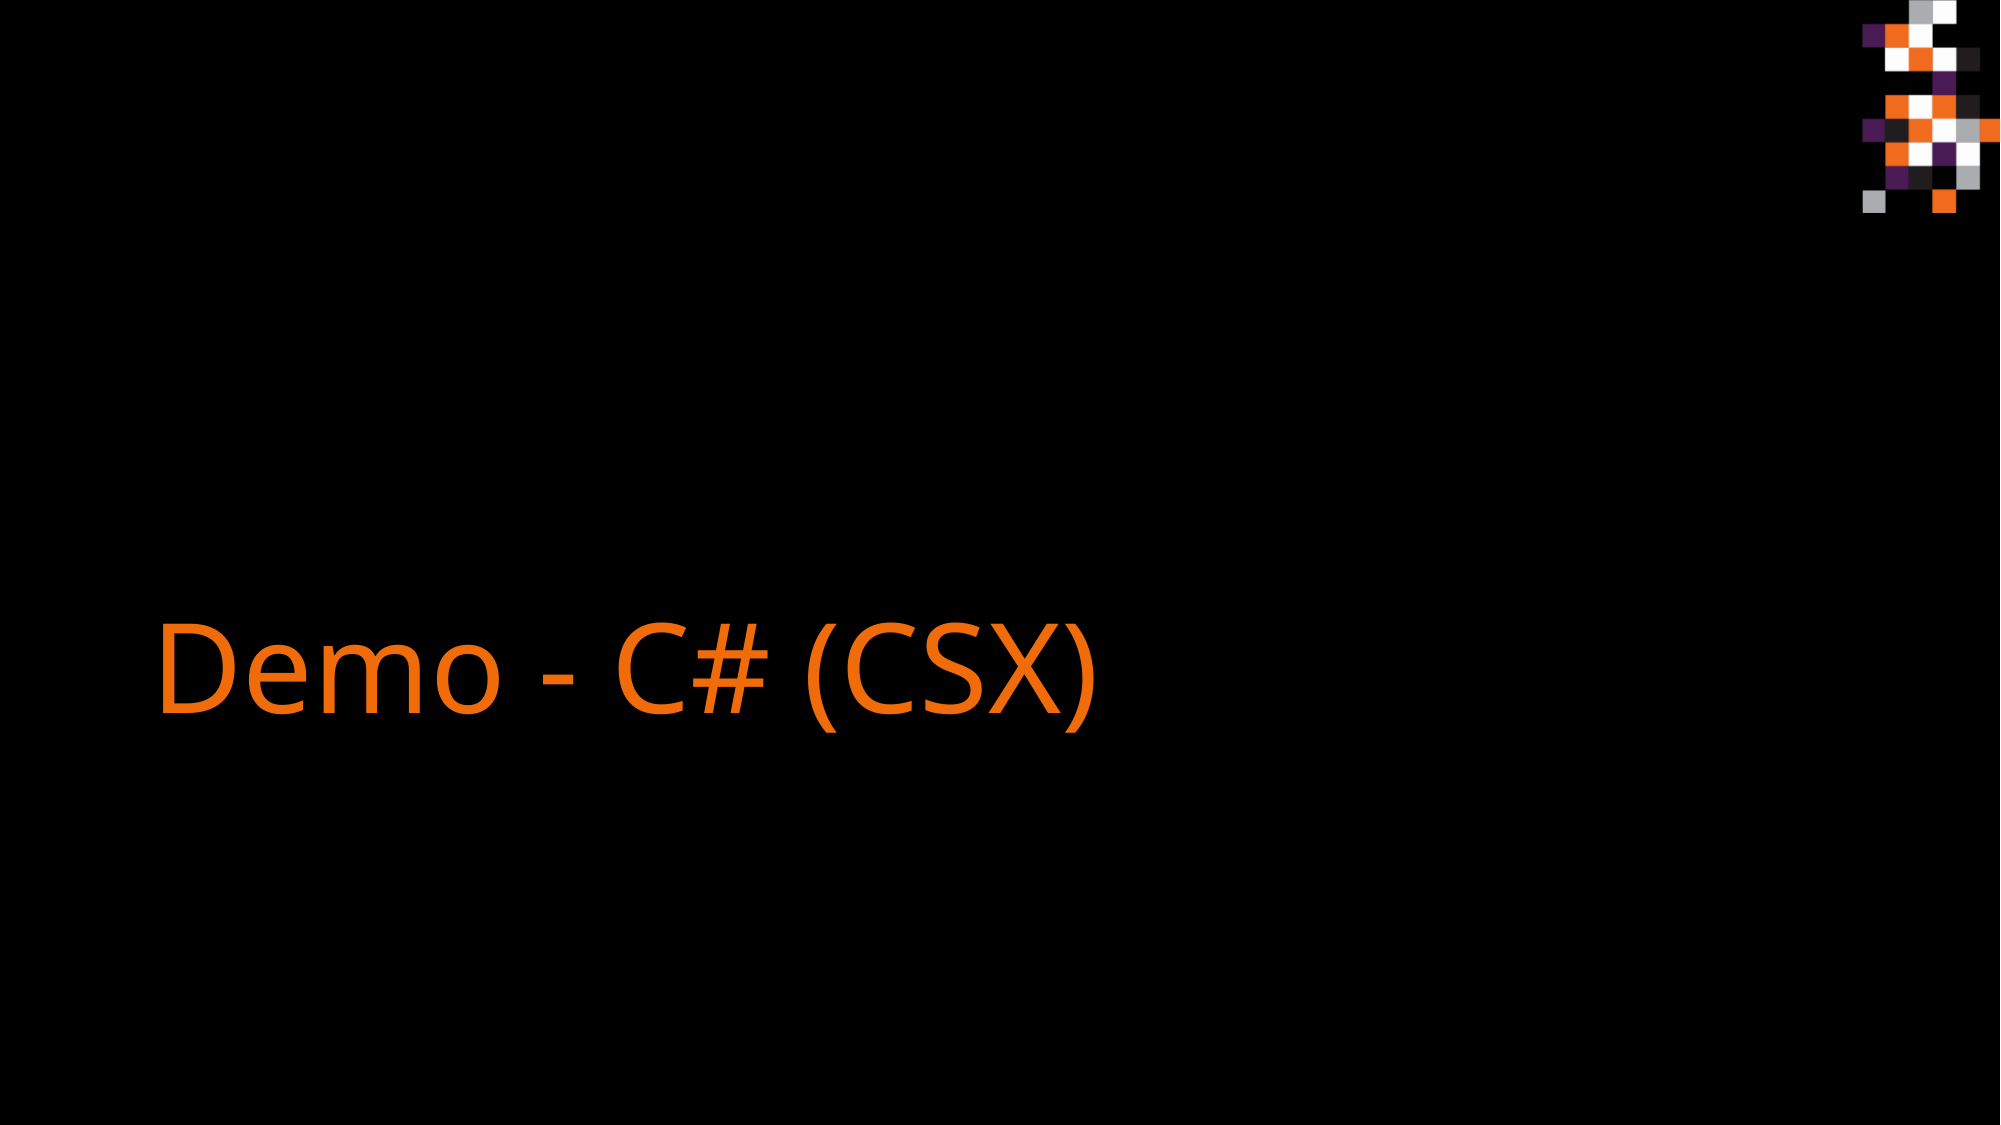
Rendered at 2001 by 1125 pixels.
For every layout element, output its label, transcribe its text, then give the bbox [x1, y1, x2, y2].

picture [1863, 1, 2001, 212]
title Demo - C# (CSX) [136, 280, 1820, 749]
